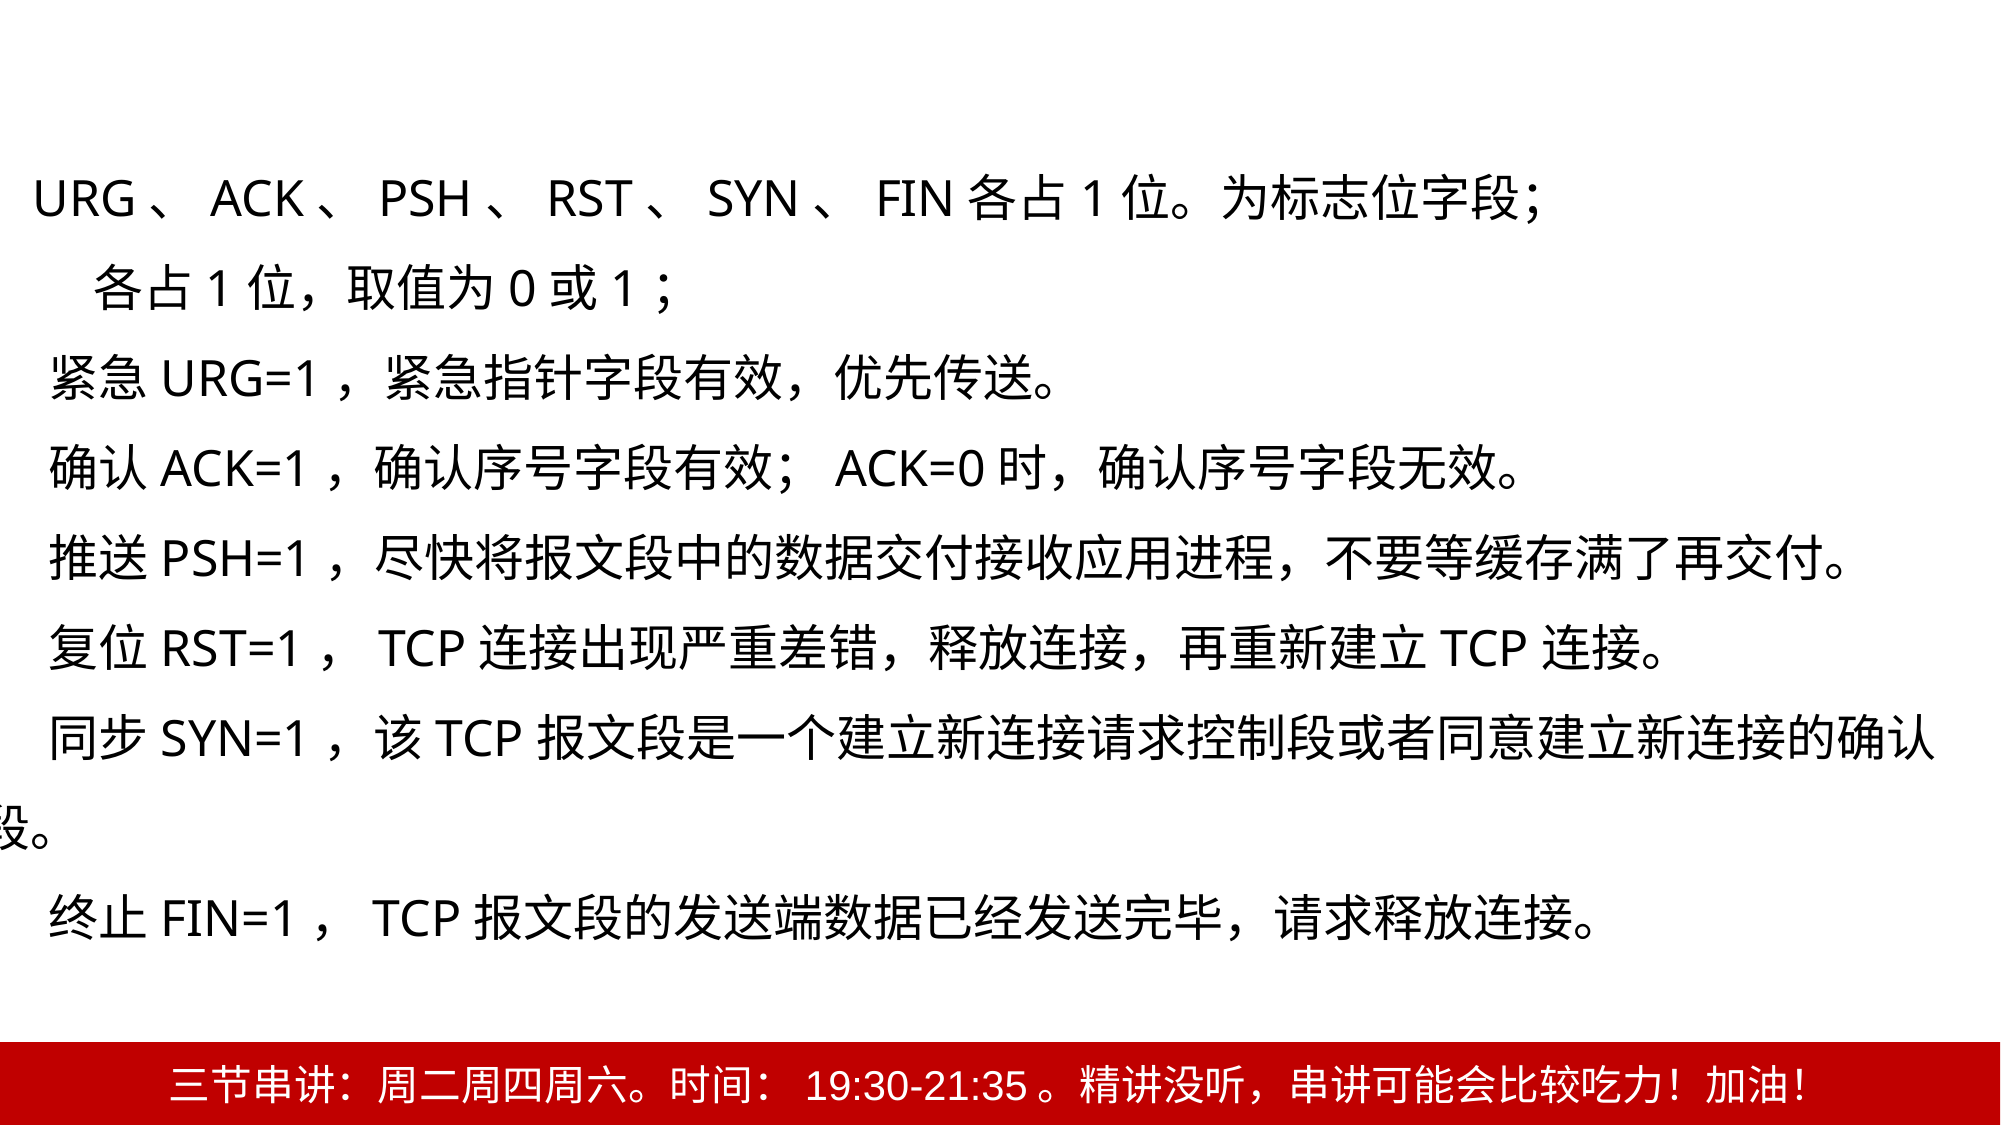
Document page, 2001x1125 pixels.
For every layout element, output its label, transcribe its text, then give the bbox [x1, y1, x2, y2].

text_box URG、ACK、PSH、RST、SYN、FIN各占1位。为标志位字段； 各占1位，取值为0或1； 紧急URG=1，紧急指针字段有效，优先传送。 确认ACK=1，确认序号字段有效；ACK=0时，确认序号字段无效。 推送PSH=1，尽快将报文段中的数据交付接收应用进程，不要等缓存满了再交付。 复位RST=1，TCP连接出现严重差错，释放连接，再重新建立TCP连接。 同步SYN=1，该TCP报文段是一个建立新连接请求控制段或者同意建立新连接的确认段。 终止FIN=1，TCP报文段的发送端数据已经发送完毕，请求释放连接。 [0, 128, 2000, 954]
